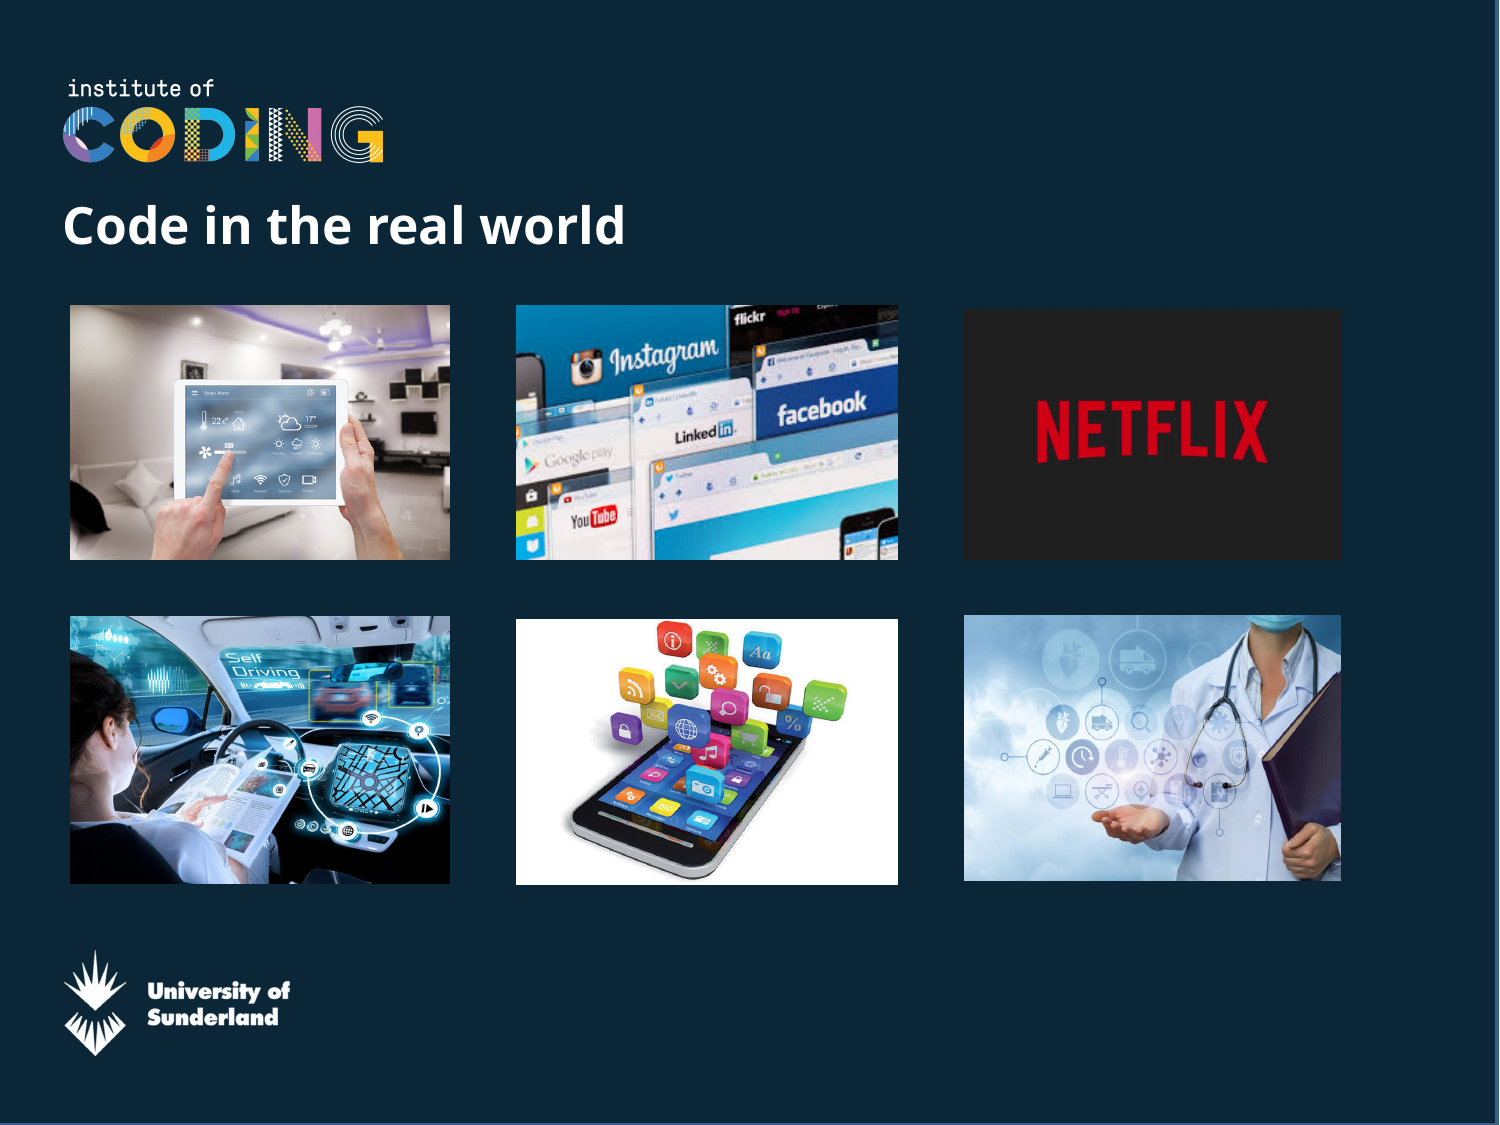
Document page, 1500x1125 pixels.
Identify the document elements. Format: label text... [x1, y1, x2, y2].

text_box [41, 302, 1454, 906]
text_box [64, 99, 1500, 262]
picture [64, 950, 290, 1056]
picture [63, 78, 384, 163]
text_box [69, 305, 1341, 885]
text_box [0, 0, 1499, 1125]
text_box Code in the real world [47, 185, 1017, 492]
